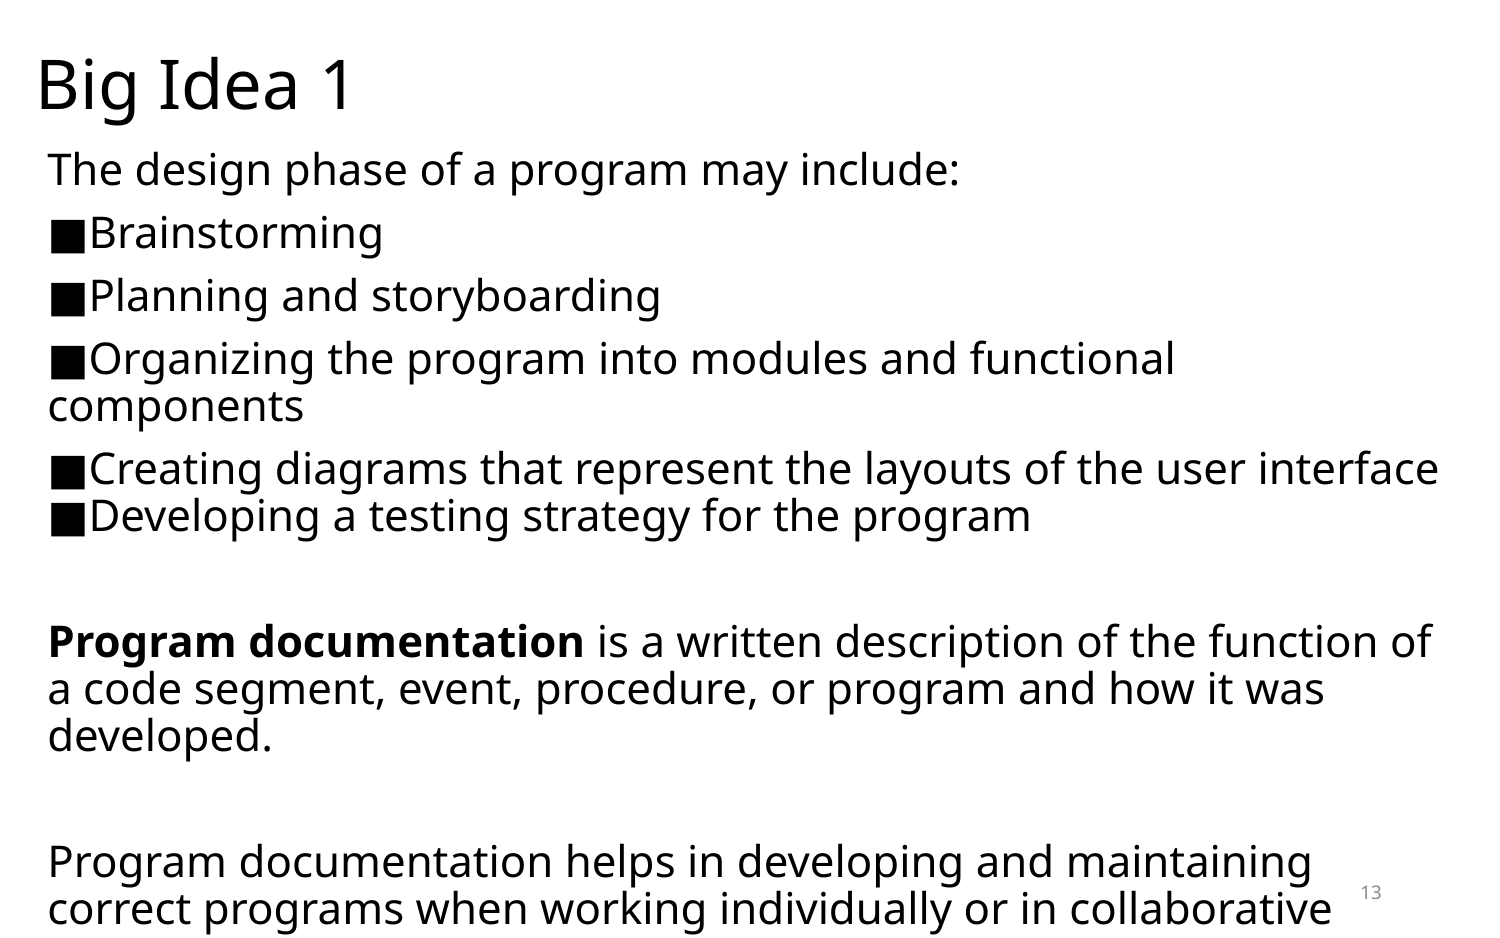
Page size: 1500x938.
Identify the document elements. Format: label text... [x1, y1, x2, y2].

title Big Idea 1 [20, 18, 1315, 157]
list ﻿The design phase of a program may include: ■​Brainstorming ■​Planning and storyboarding ■​Organizing the program into modules and functional components ■​Creating diagrams that represent the layouts of the user interface ■​Developing a testing strategy for the program ﻿Program documentation is a written description of the function of a code segment, event, procedure, or program and how it was developed. Program documentation helps in developing and maintaining correct programs when working individually or in collaborative programming environments. [32, 140, 1460, 919]
slide_number 13 [1059, 868, 1397, 919]
